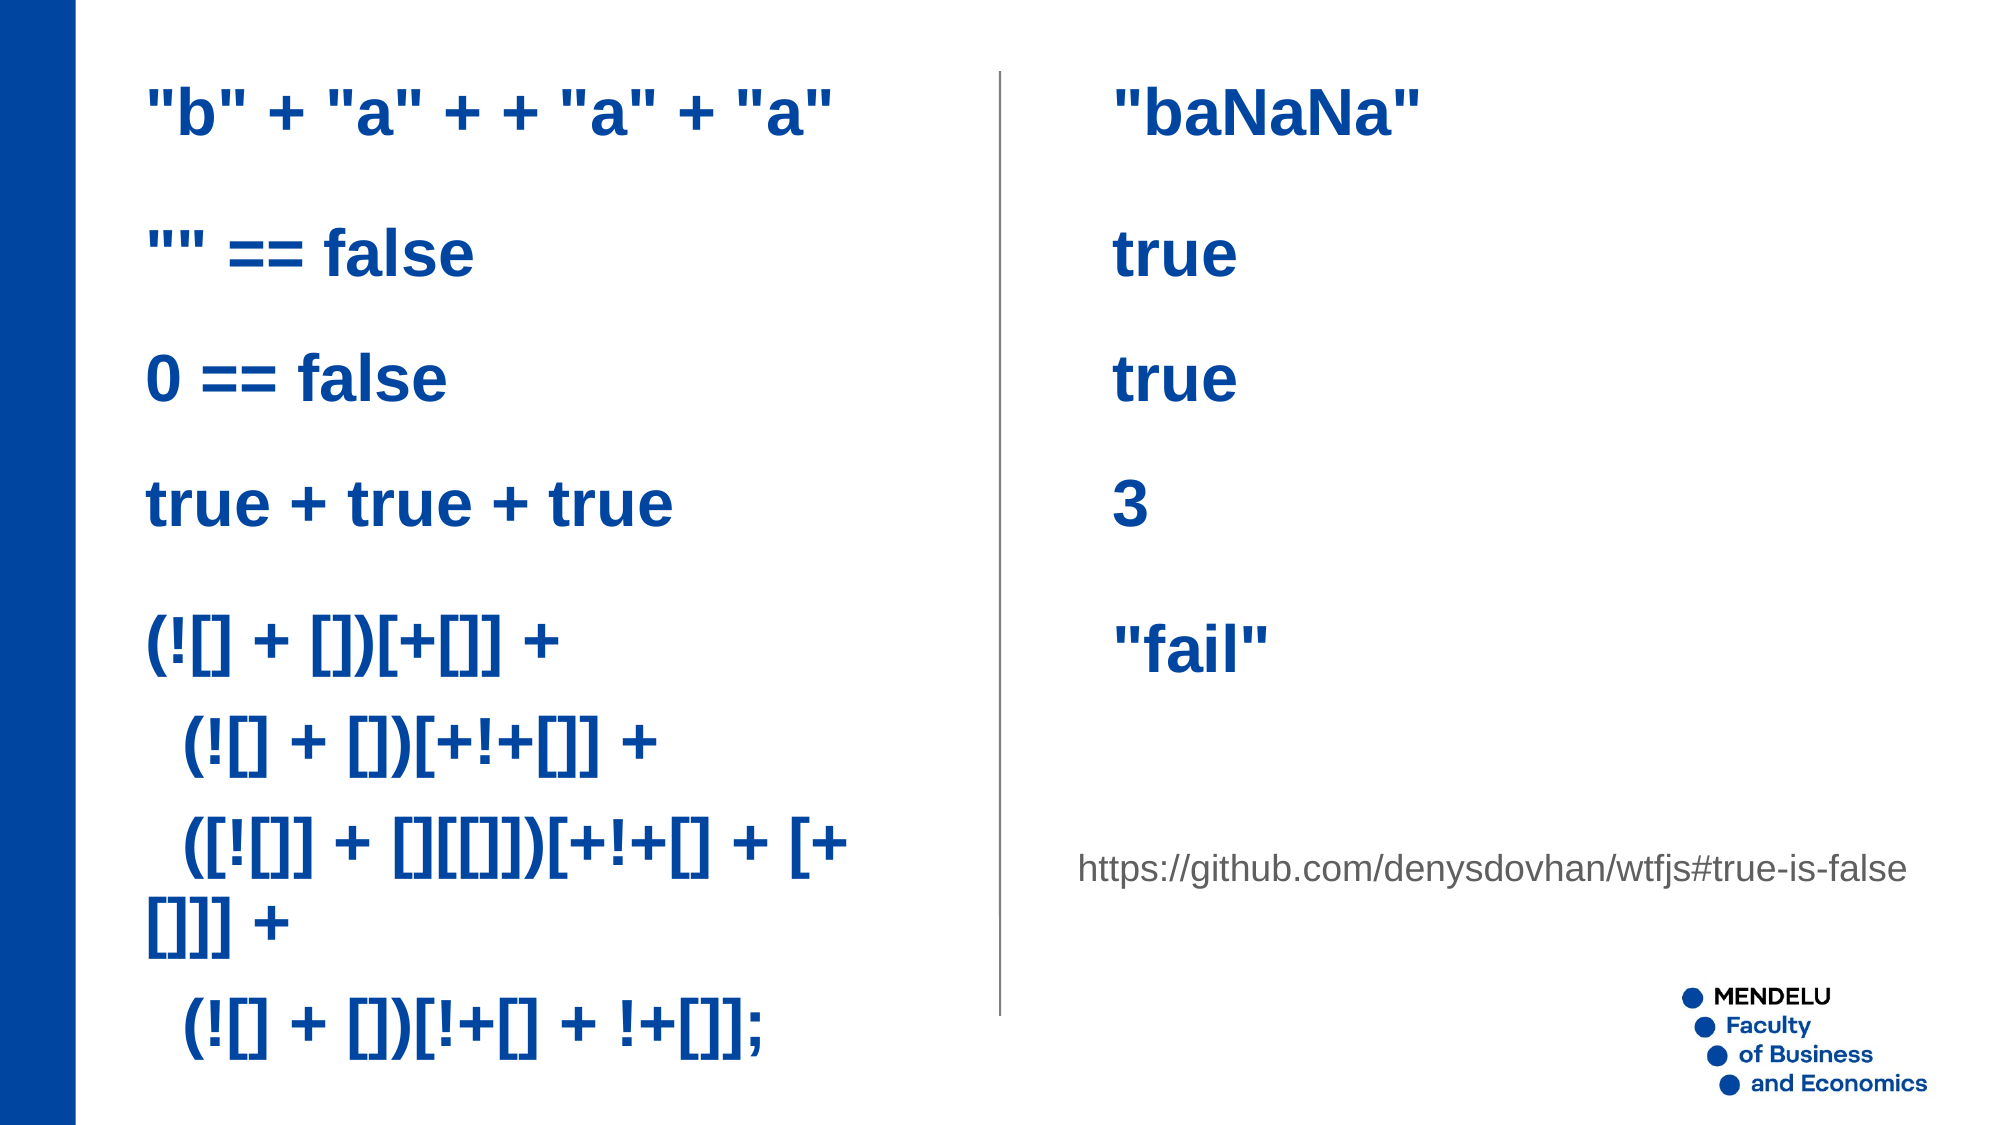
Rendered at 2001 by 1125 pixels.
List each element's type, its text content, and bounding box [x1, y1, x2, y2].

text_box true [1112, 209, 1855, 304]
text_box "b" + "a" + + "a" + "a" [145, 68, 888, 172]
text_box "baNaNa" [1112, 68, 1855, 172]
text_box "fail" [1112, 606, 1855, 710]
text_box "" == false [145, 209, 888, 304]
text_box 0 == false [145, 334, 888, 429]
text_box 3 [1112, 459, 1855, 554]
picture [1662, 967, 1947, 1116]
text_box https://github.com/denysdovhan/wtfjs#true-is-false [1062, 836, 1946, 897]
text_box true + true + true [145, 459, 888, 554]
text_box (![] + [])[+[]] + (![] + [])[+!+[]] + ([![]] + [][[]])[+!+[] + [+[]]] + (![] + [])[!+[] + !+[]]; [145, 597, 888, 1077]
text_box true [1112, 334, 1855, 429]
